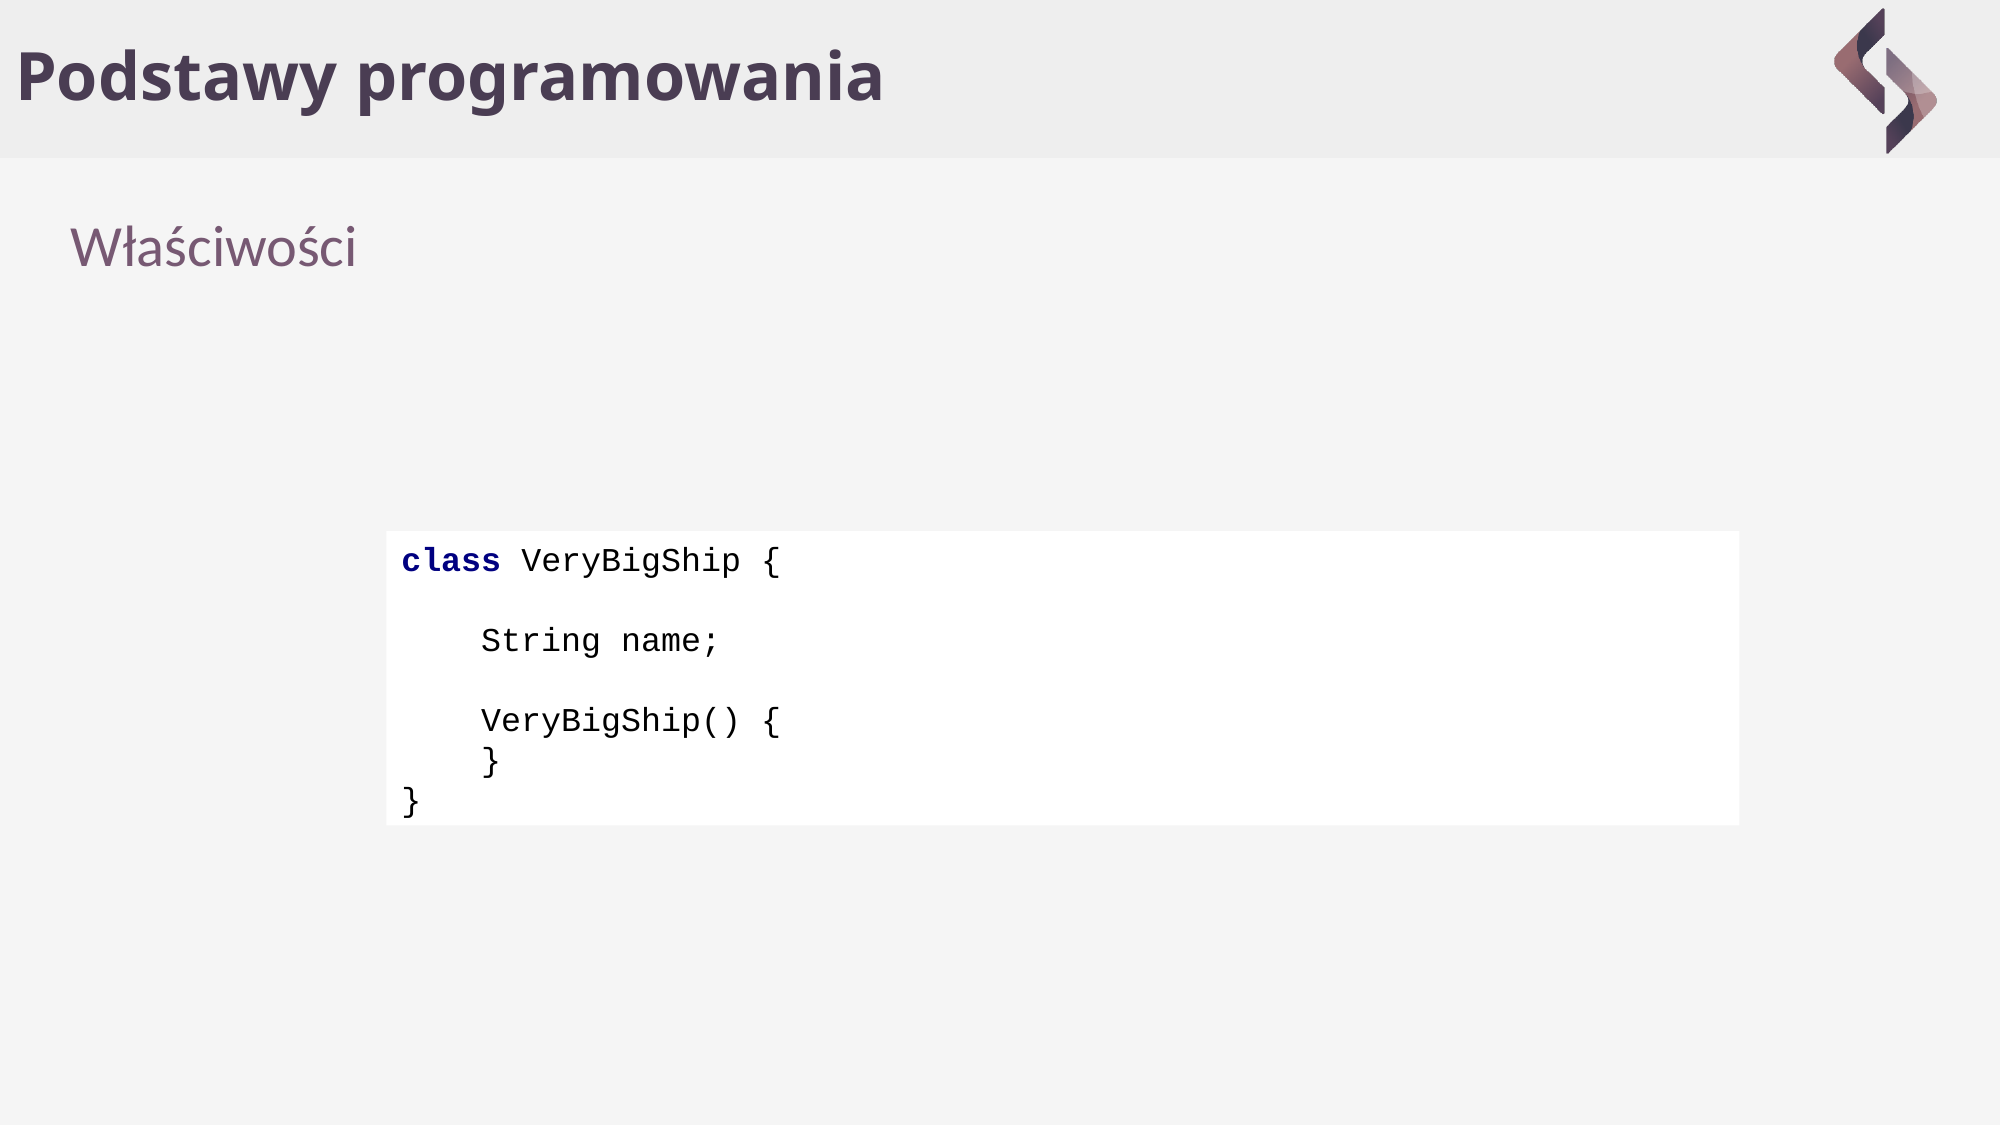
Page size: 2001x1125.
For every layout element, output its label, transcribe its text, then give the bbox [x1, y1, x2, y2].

list Właściwości [55, 208, 1486, 292]
picture [1787, 0, 2001, 166]
title Podstawy programowania [0, 0, 1788, 158]
text_box class VeryBigShip { String name; VeryBigShip() { } } [386, 531, 1740, 826]
